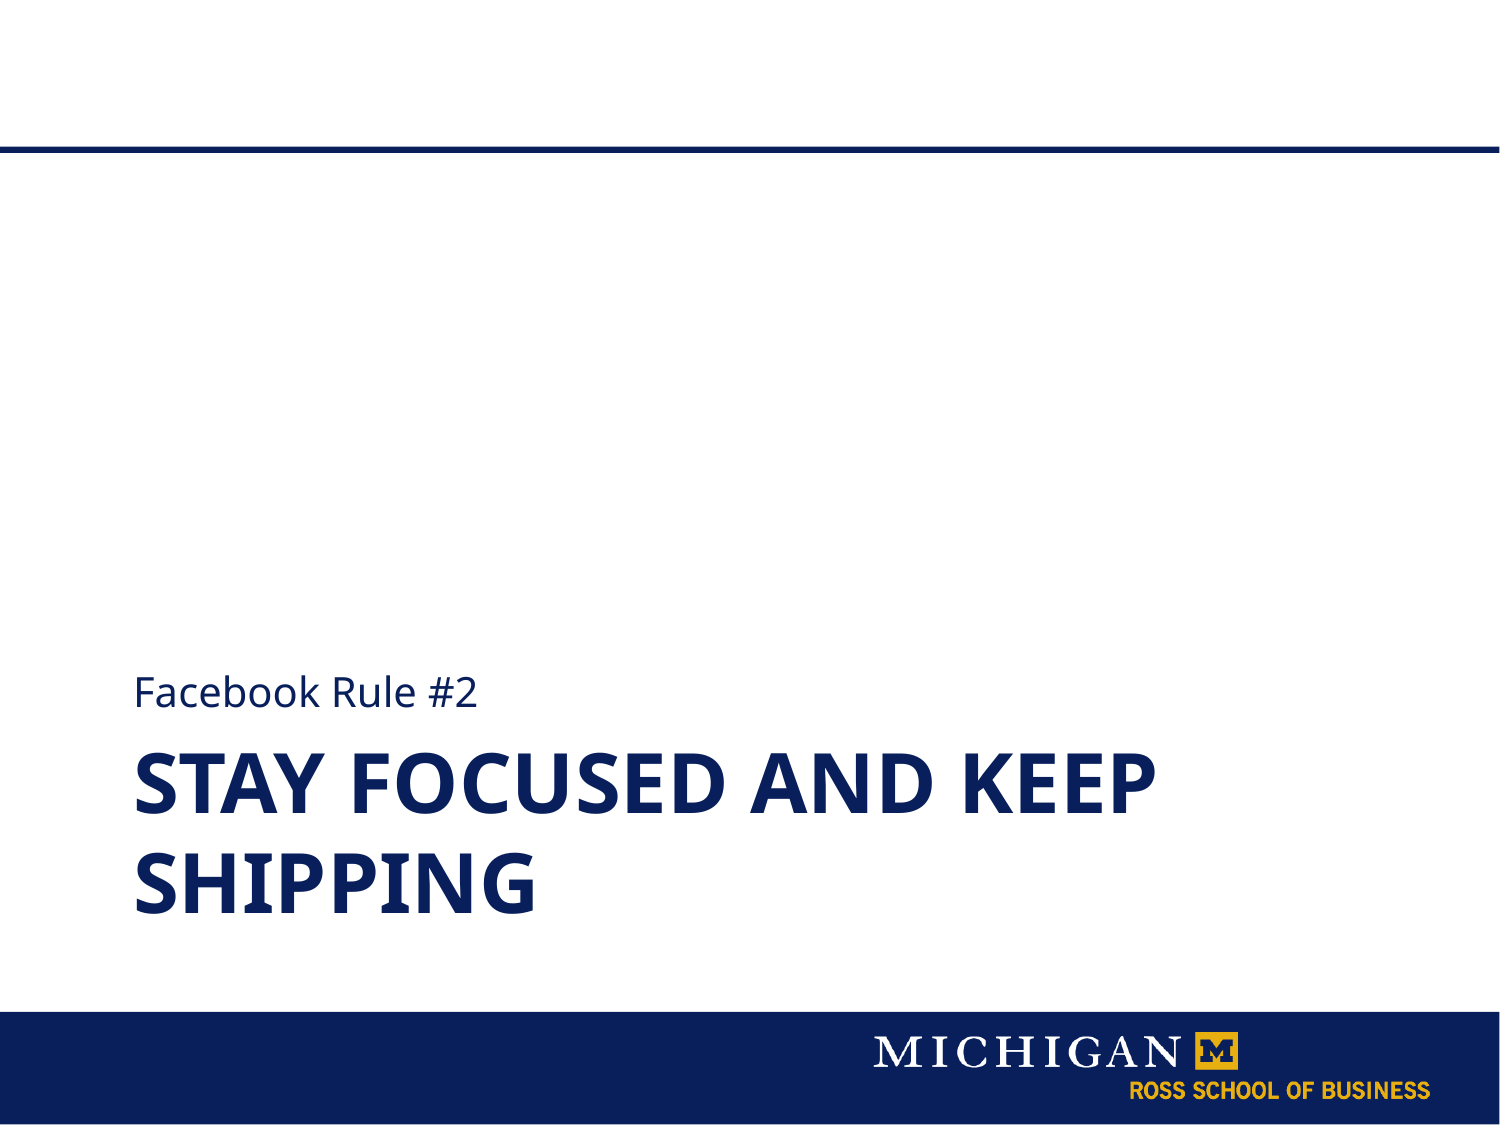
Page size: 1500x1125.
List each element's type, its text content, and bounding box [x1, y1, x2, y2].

picture [862, 1019, 1440, 1112]
text_box Facebook Rule #2 [118, 476, 1394, 723]
text_box Stay focused and keep shipping [118, 723, 1394, 947]
